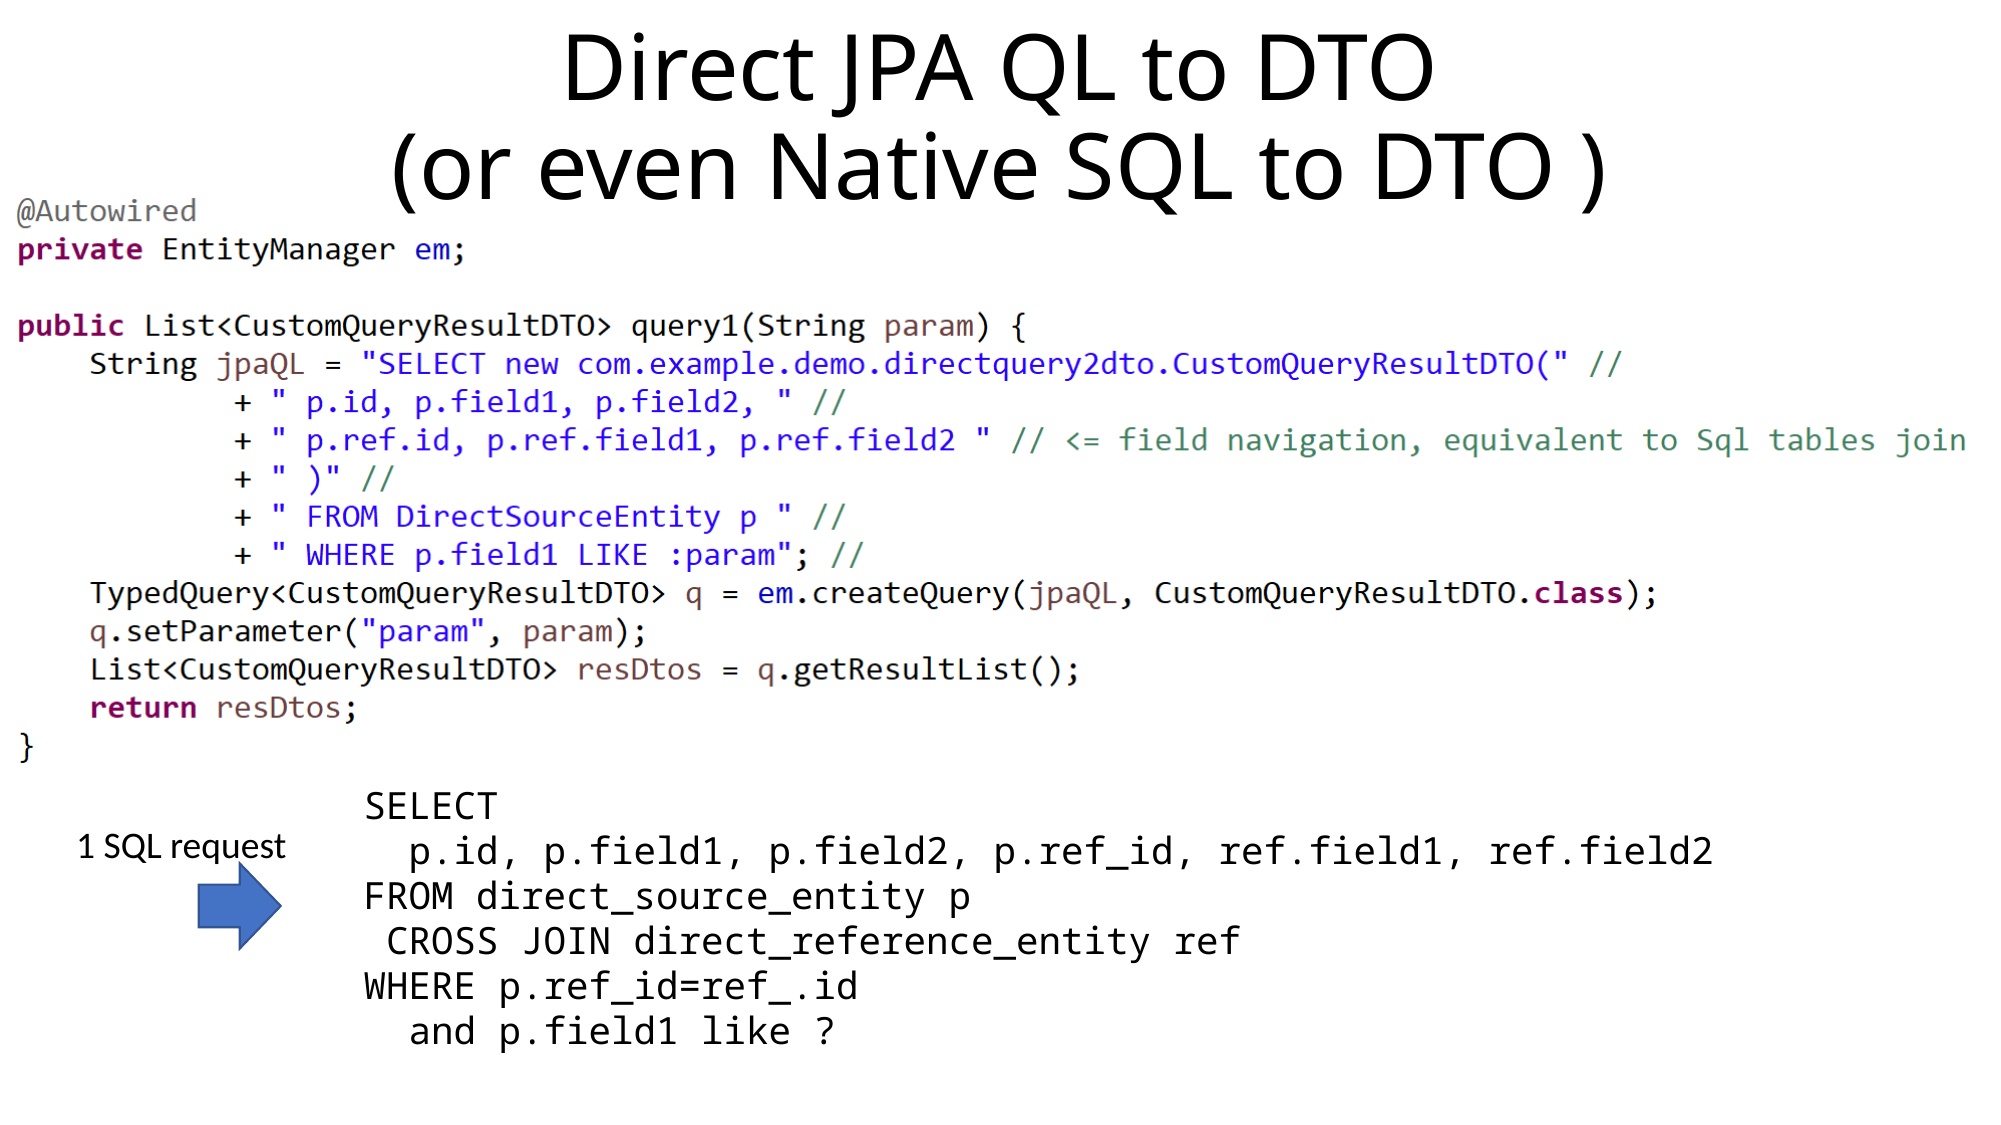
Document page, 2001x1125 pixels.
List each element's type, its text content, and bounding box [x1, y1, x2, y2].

text_box SELECT p.id, p.field1, p.field2, p.ref_id, ref.field1, ref.field2 FROM direct_source_entity p CROSS JOIN direct_reference_entity ref WHERE p.ref_id=ref_.id and p.field1 like ? [348, 775, 1729, 1060]
text_box [197, 873, 283, 952]
text_box 1 SQL request [61, 813, 302, 873]
picture [0, 185, 1981, 775]
title Direct JPA QL to DTO (or even Native SQL to DTO ) [137, 11, 1863, 185]
